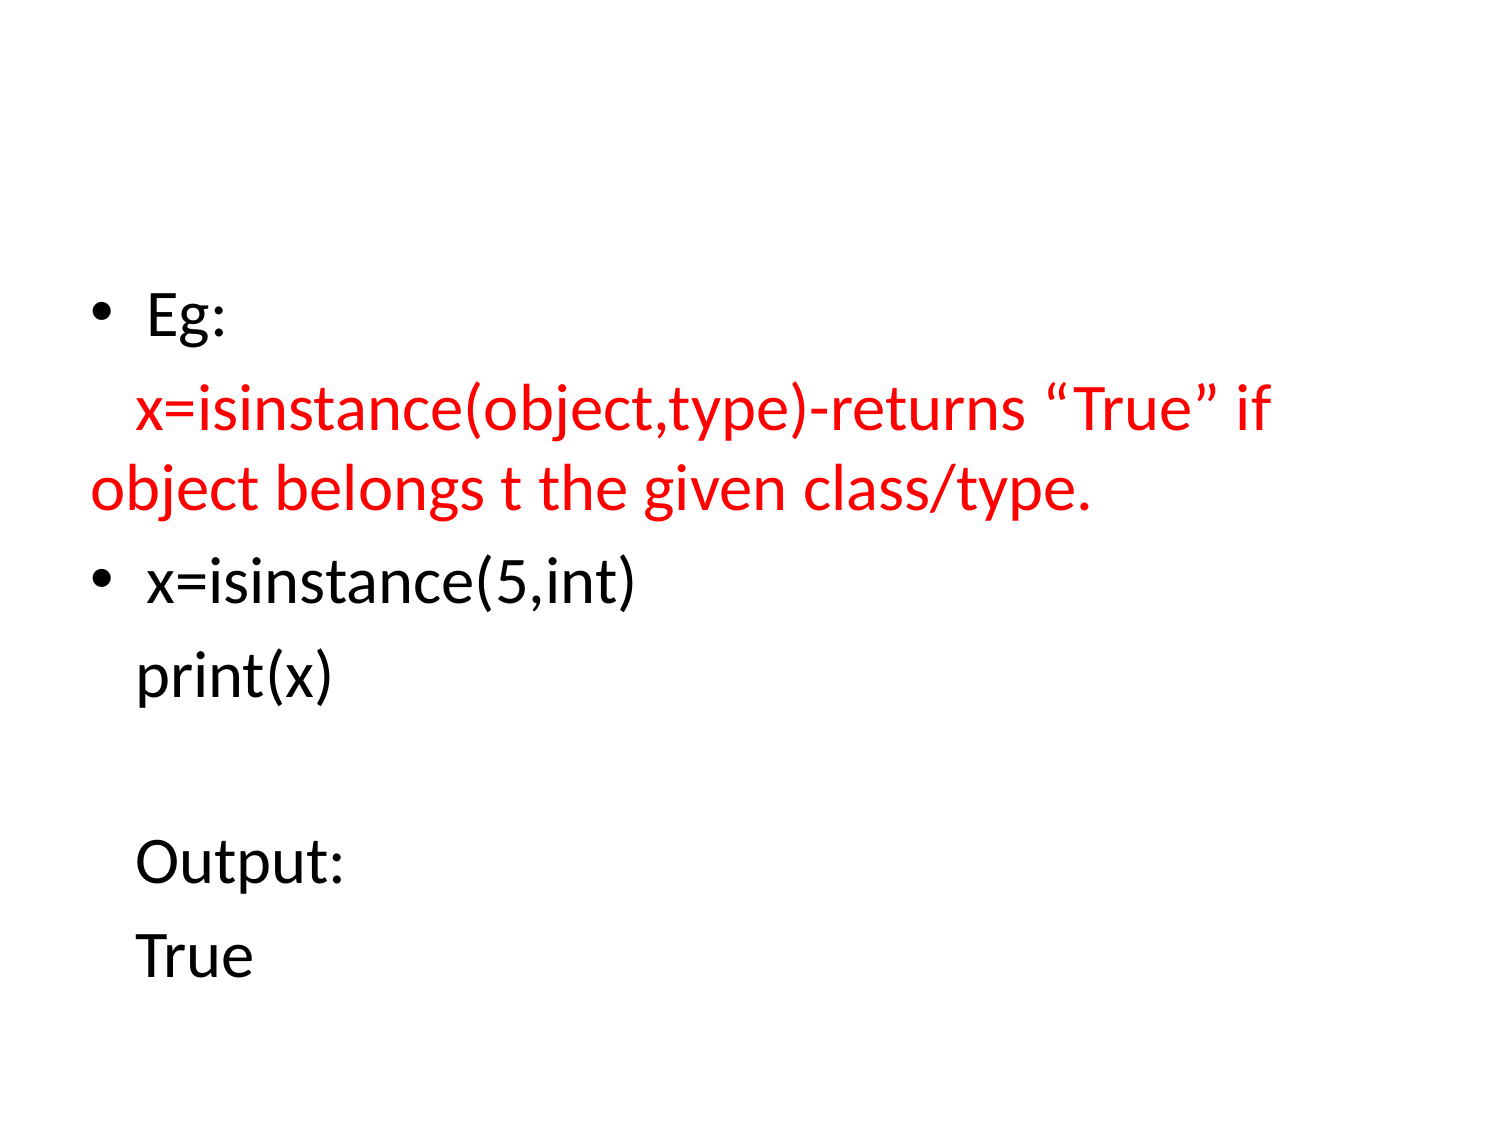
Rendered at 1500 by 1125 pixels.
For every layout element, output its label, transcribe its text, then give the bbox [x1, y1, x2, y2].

list Eg: x=isinstance(object,type)-returns “True” if object belongs t the given class/type. x=isinstance(5,int) print(x) Output: True [75, 262, 1425, 1005]
